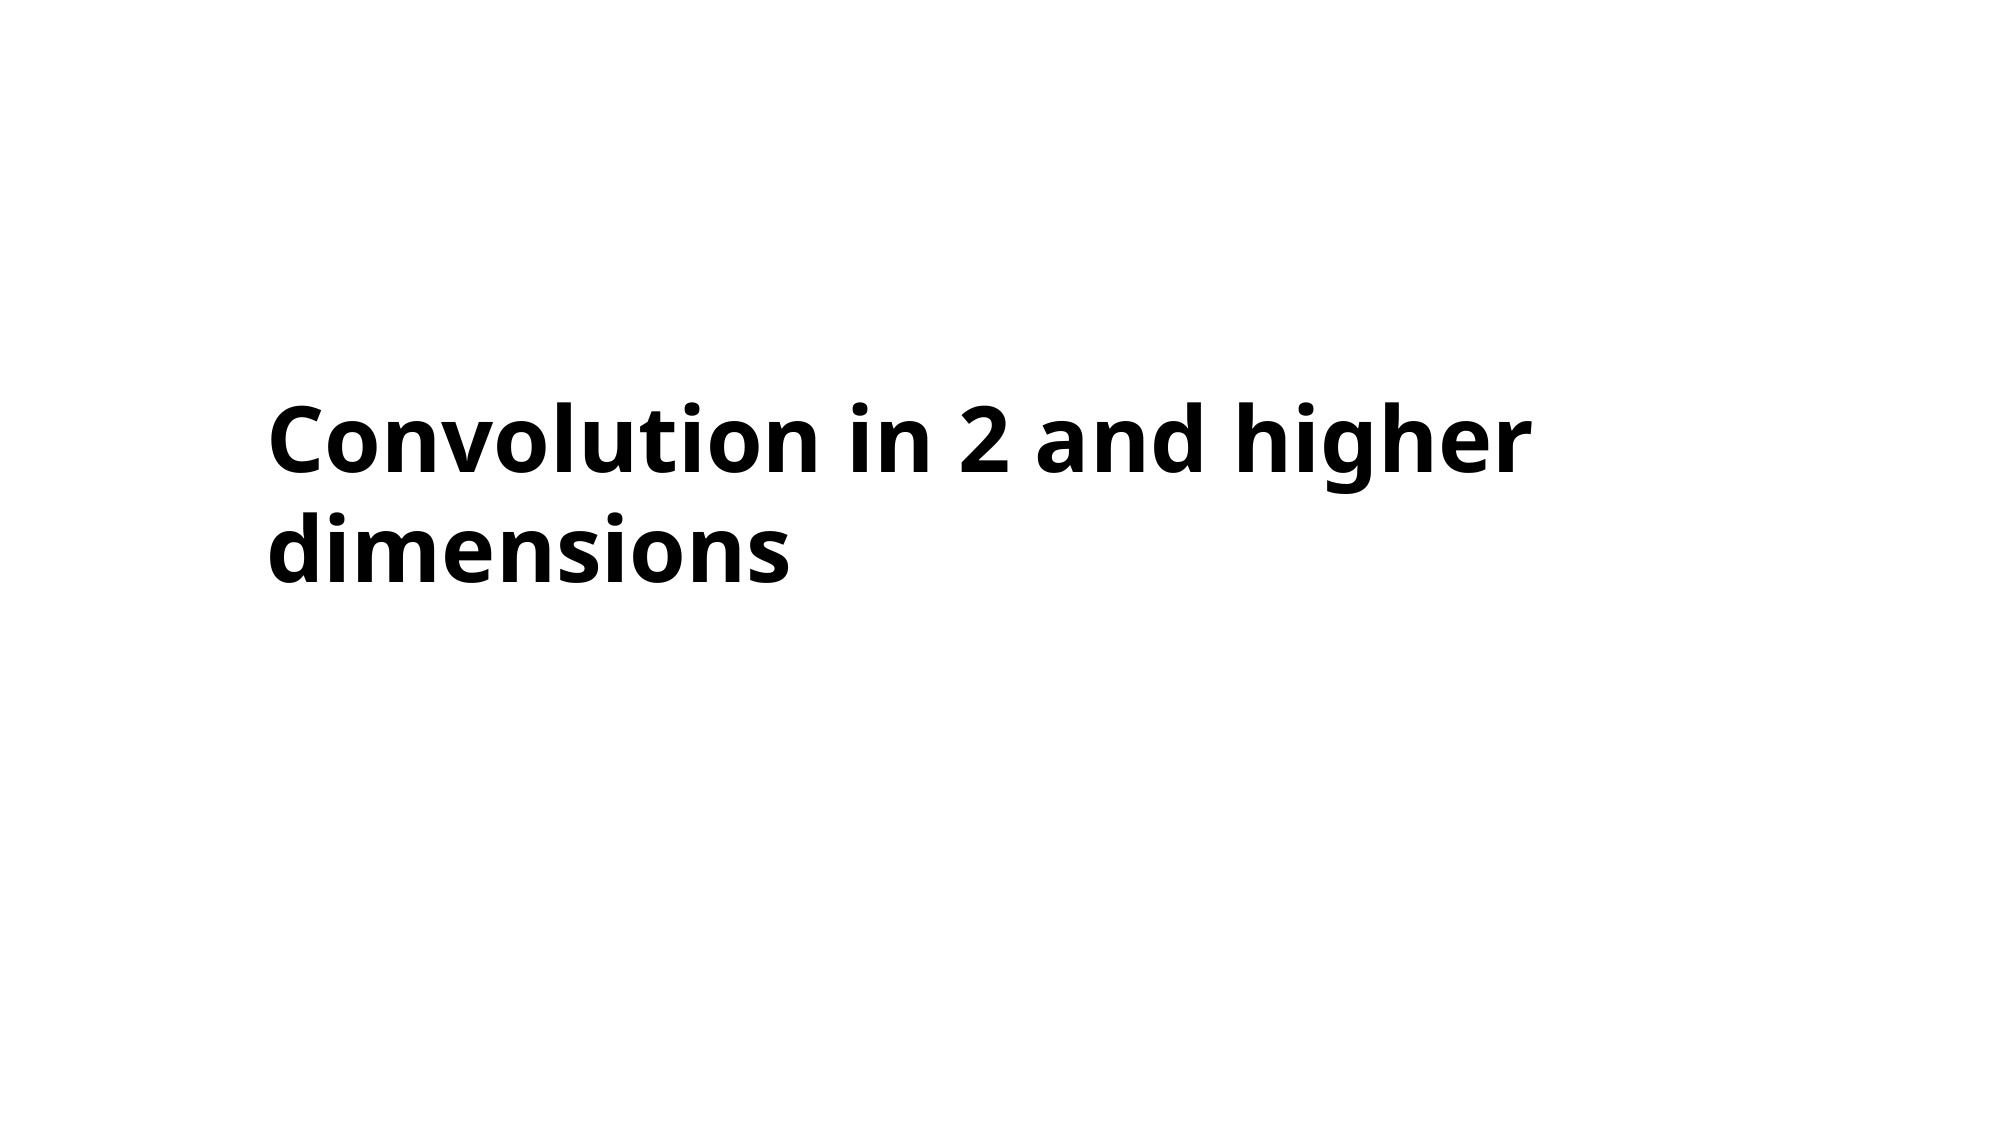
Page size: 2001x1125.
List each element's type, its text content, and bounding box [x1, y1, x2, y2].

subtitle Convolution in 2 and higher dimensions [243, 292, 1833, 624]
